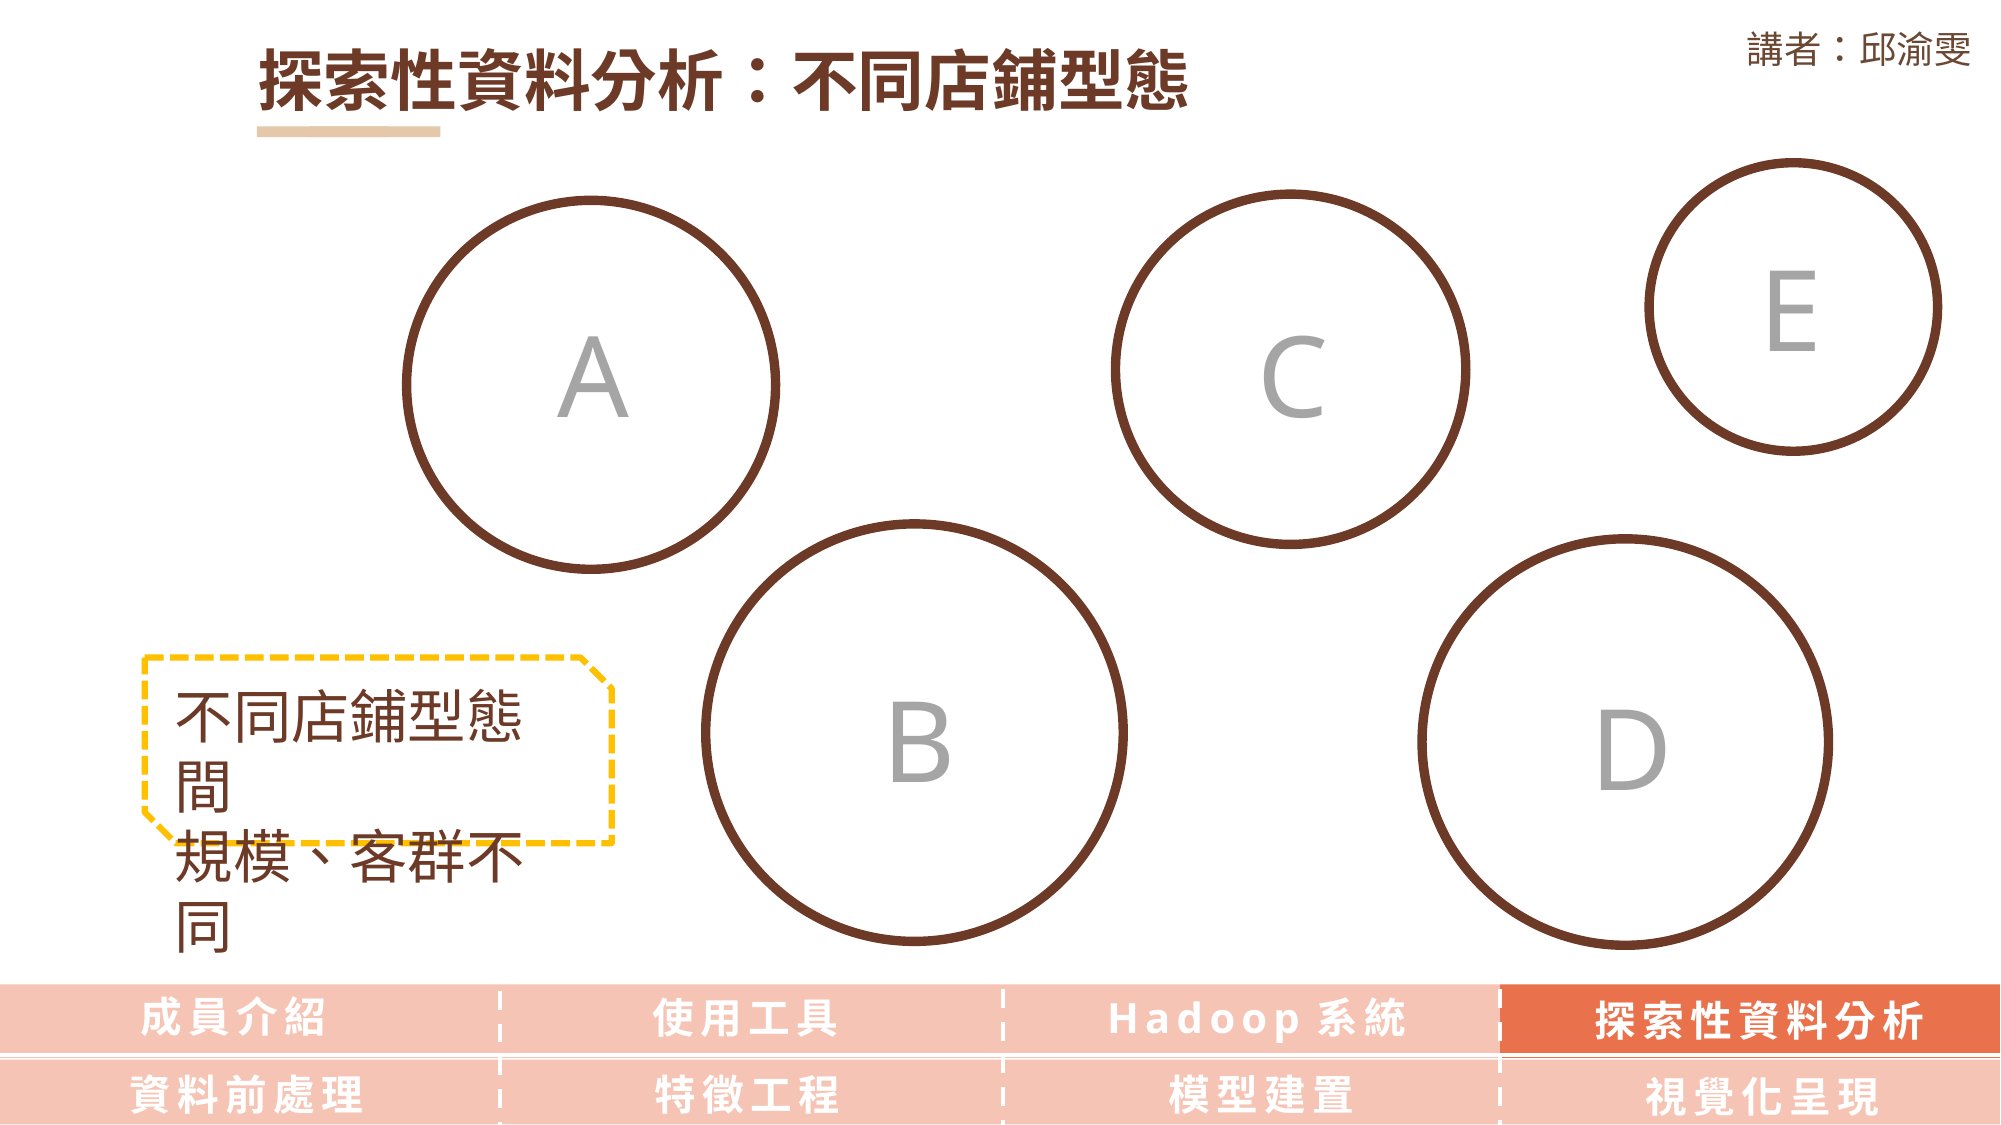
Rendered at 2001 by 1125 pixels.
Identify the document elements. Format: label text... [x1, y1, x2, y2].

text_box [0, 956, 2000, 1125]
text_box 講者：邱渝雯 [1732, 19, 1987, 79]
text_box [405, 199, 777, 571]
text_box 不同店鋪型態間 規模、客群不同 [144, 657, 612, 844]
text_box [1114, 193, 1467, 546]
text_box 探索性資料分析：不同店鋪型態 [242, 31, 1756, 127]
text_box [704, 522, 1125, 943]
text_box [1648, 161, 1939, 453]
text_box [1421, 537, 1830, 947]
text_box [308, 125, 442, 138]
text_box [256, 127, 308, 138]
